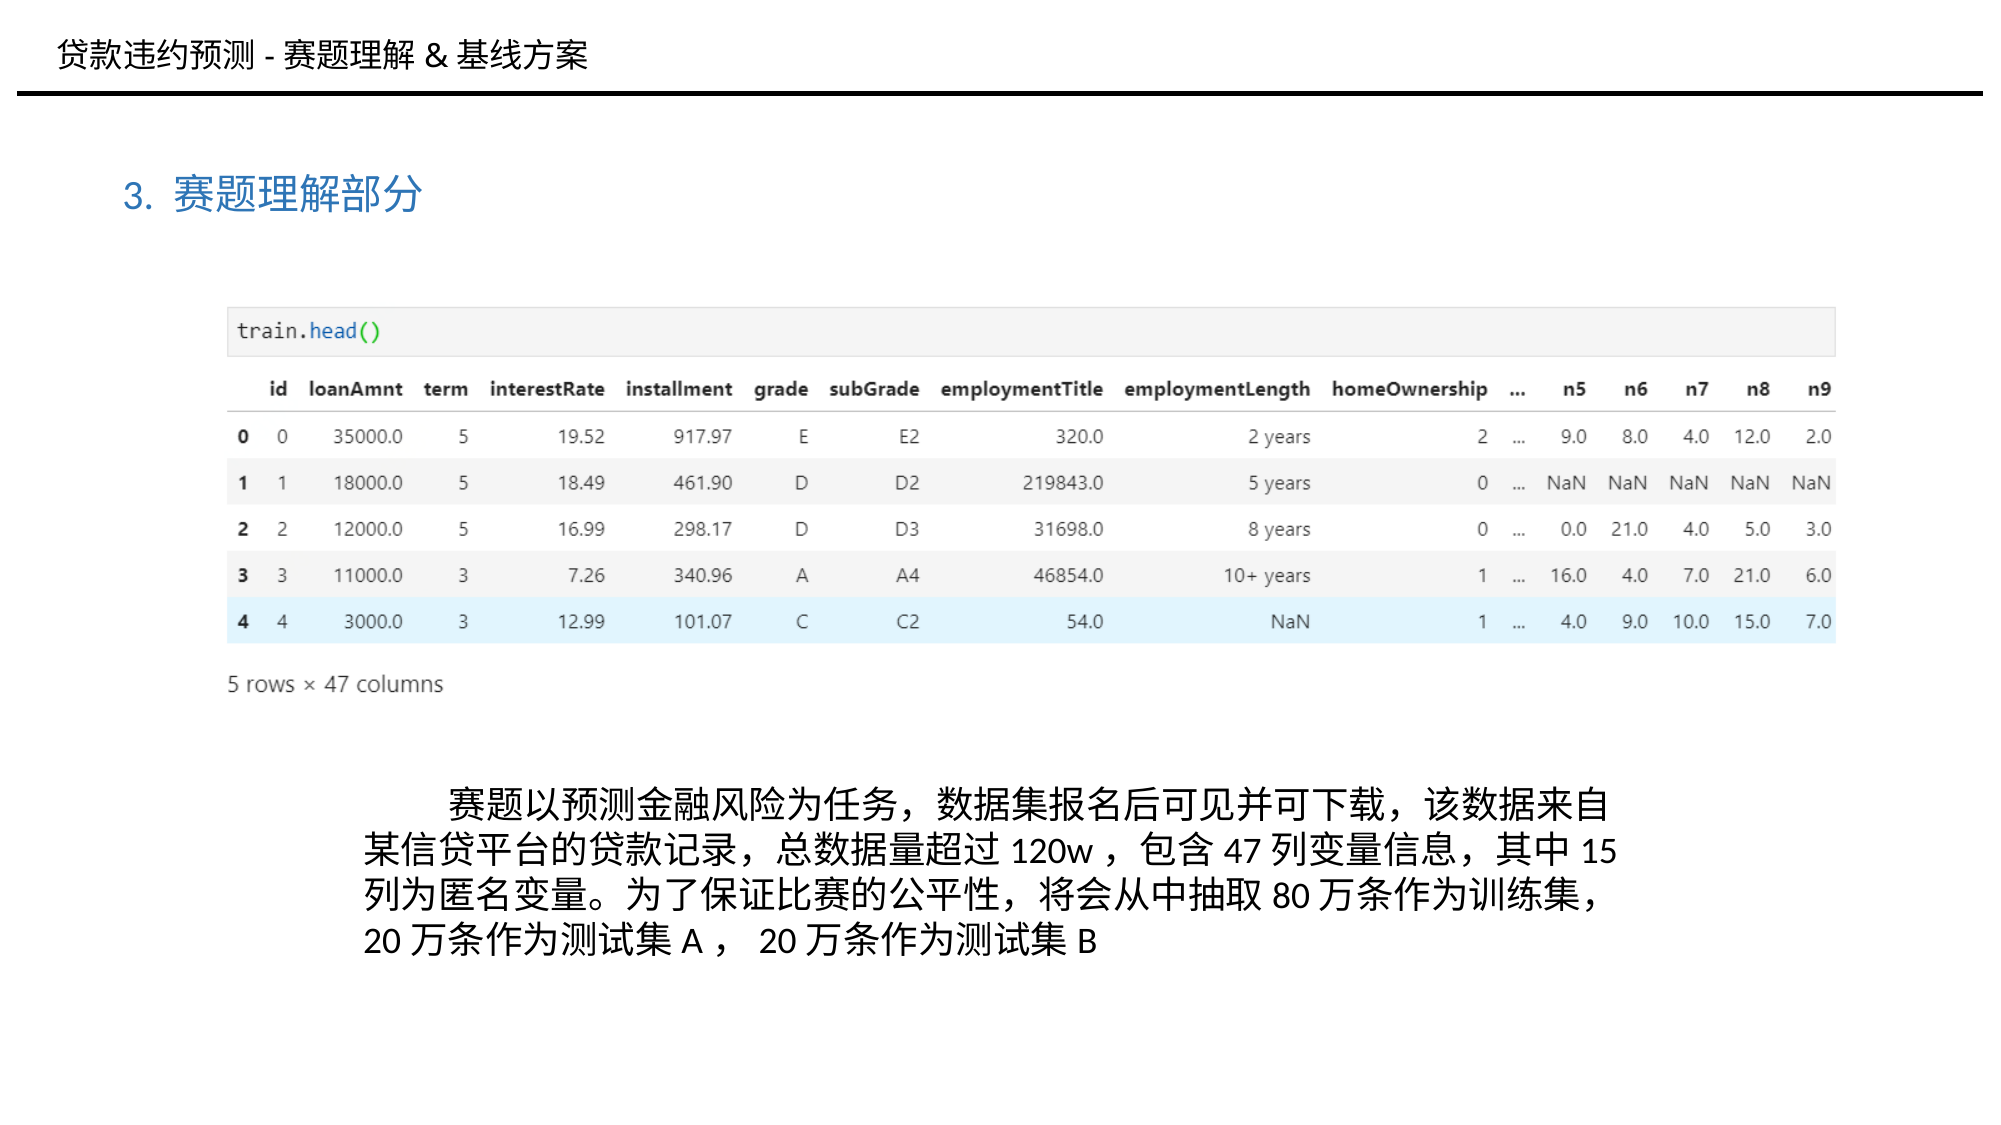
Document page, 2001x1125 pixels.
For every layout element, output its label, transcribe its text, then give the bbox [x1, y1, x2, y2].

picture [216, 302, 1851, 726]
text_box 贷款违约预测-赛题理解&基线方案 [42, 26, 790, 82]
text_box 3. 赛题理解部分 [107, 160, 1174, 226]
text_box 赛题以预测金融风险为任务，数据集报名后可见并可下载，该数据来自某信贷平台的贷款记录，总数据量超过120w，包含47列变量信息，其中15列为匿名变量。为了保证比赛的公平性，将会从中抽取80万条作为训练集，20万条作为测试集A，20万条作为测试集B [348, 773, 1652, 969]
